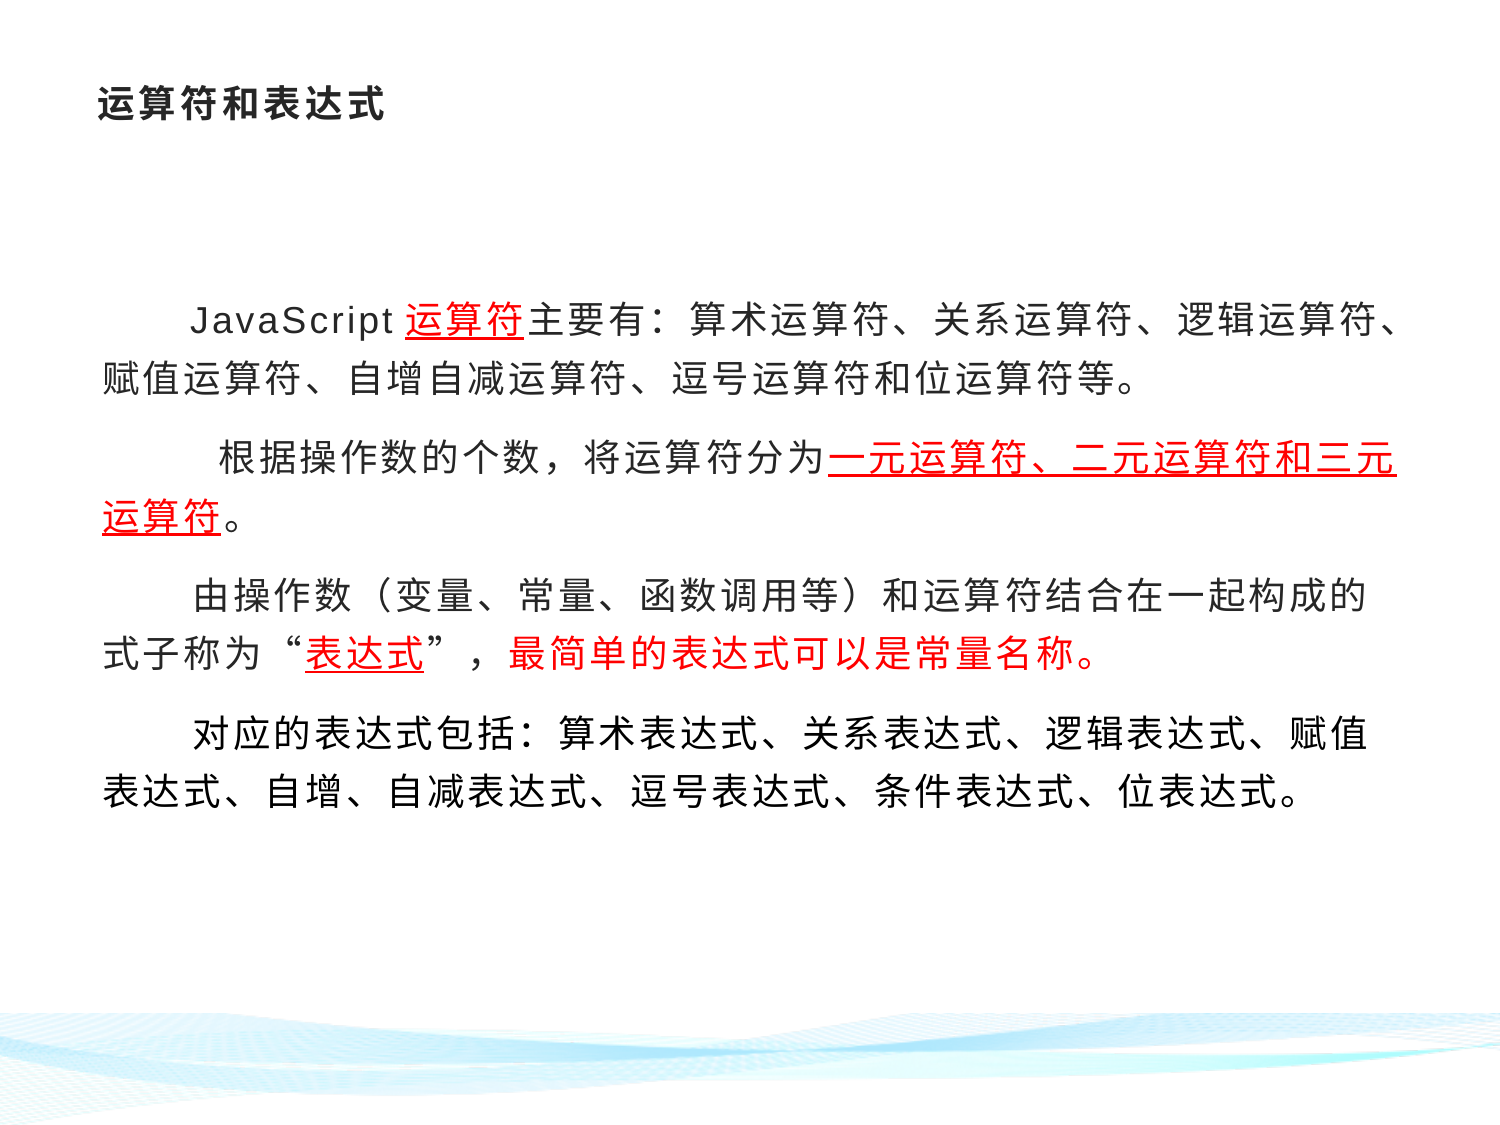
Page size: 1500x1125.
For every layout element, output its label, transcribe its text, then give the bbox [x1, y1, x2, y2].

title 运算符和表达式 [82, 72, 1418, 146]
picture [0, 1013, 1500, 1125]
list JavaScript运算符主要有：算术运算符、关系运算符、逻辑运算符、赋值运算符、自增自减运算符、逗号运算符和位运算符等。 根据操作数的个数，将运算符分为一元运算符、二元运算符和三元运算符。 由操作数（变量、常量、函数调用等）和运算符结合在一起构成的式子称为“表达式”，最简单的表达式可以是常量名称。 对应的表达式包括：算术表达式、关系表达式、逻辑表达式、赋值表达式、自增、自减表达式、逗号表达式、条件表达式、位表达式。 [87, 275, 1418, 918]
